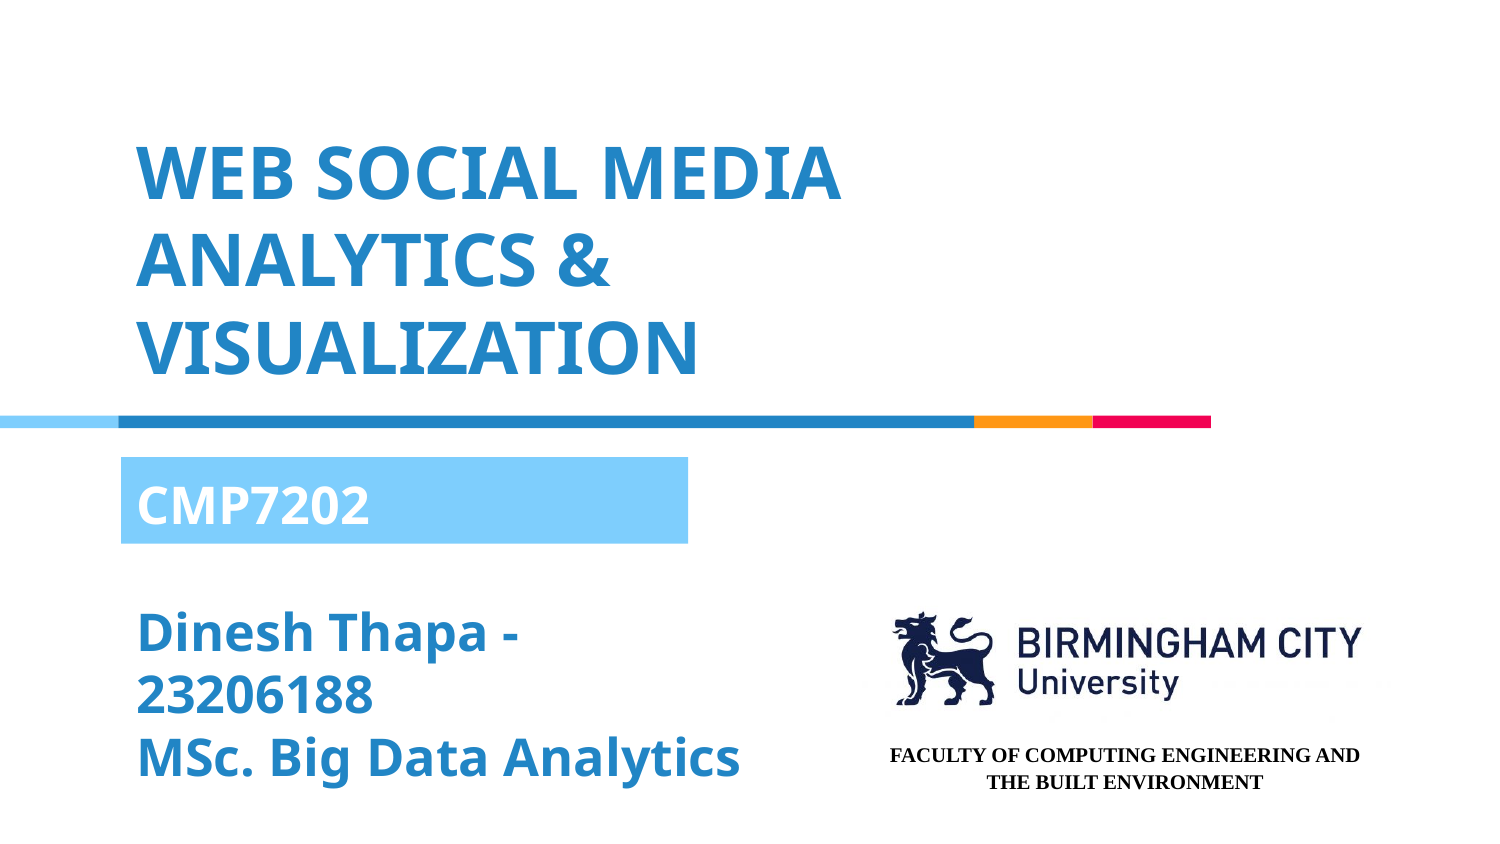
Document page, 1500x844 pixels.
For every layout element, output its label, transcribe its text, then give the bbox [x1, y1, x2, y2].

picture [859, 584, 1391, 740]
text_box Dinesh Thapa - 23206188 MSc. Big Data Analytics [121, 584, 779, 733]
text_box CMP7202 [121, 457, 689, 544]
title WEB SOCIAL MEDIA ANALYTICS & VISUALIZATION [121, 111, 1156, 387]
text_box FACULTY OF COMPUTING ENGINEERING AND THE BUILT ENVIRONMENT [856, 739, 1394, 801]
